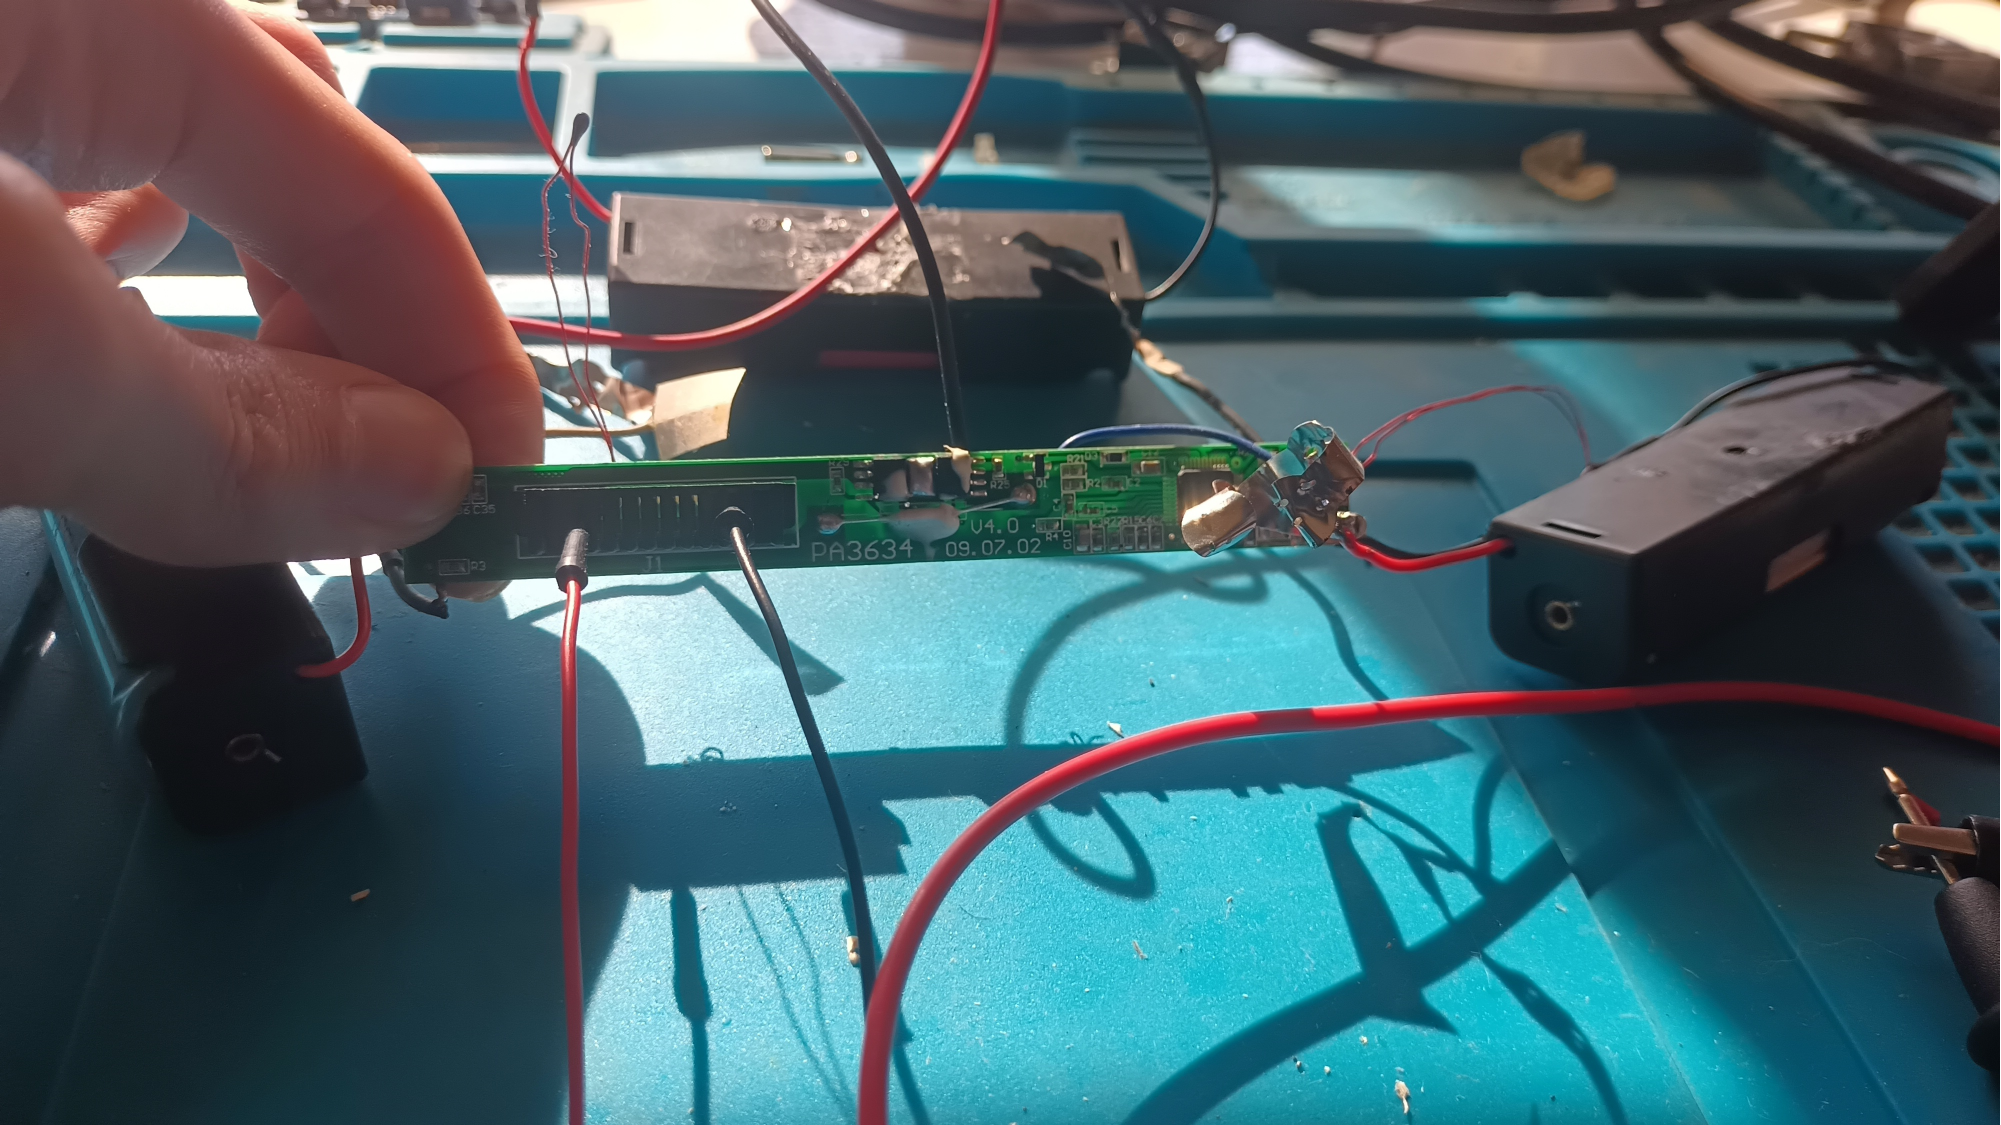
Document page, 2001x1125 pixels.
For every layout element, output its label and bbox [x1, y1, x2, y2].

list [0, 0, 2000, 1125]
